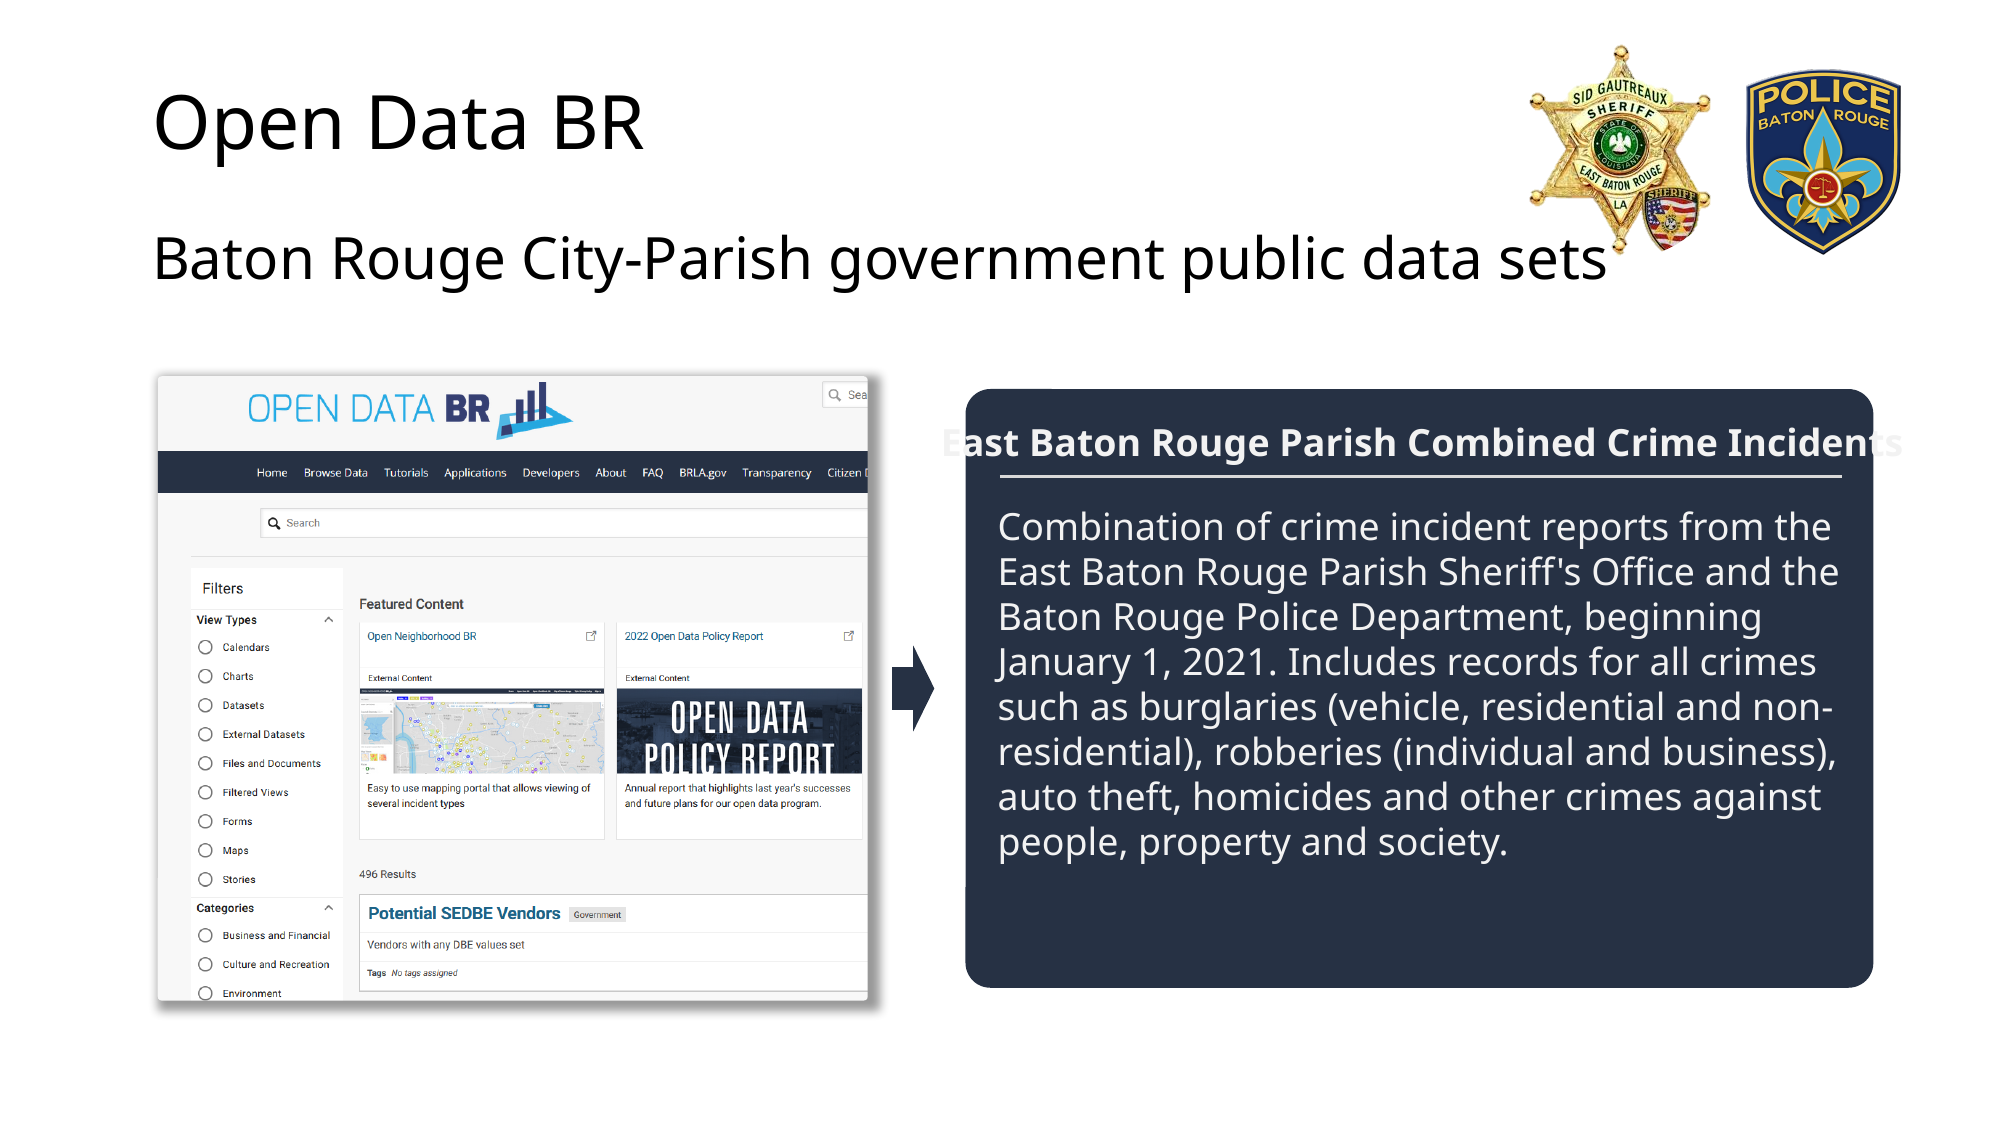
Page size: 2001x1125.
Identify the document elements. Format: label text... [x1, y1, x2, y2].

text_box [965, 388, 1874, 989]
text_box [1508, 36, 1903, 260]
title Open Data BR [137, 59, 1508, 191]
text_box Baton Rouge City-Parish government public data sets [137, 213, 1744, 299]
picture [157, 375, 869, 1002]
text_box [890, 644, 937, 733]
